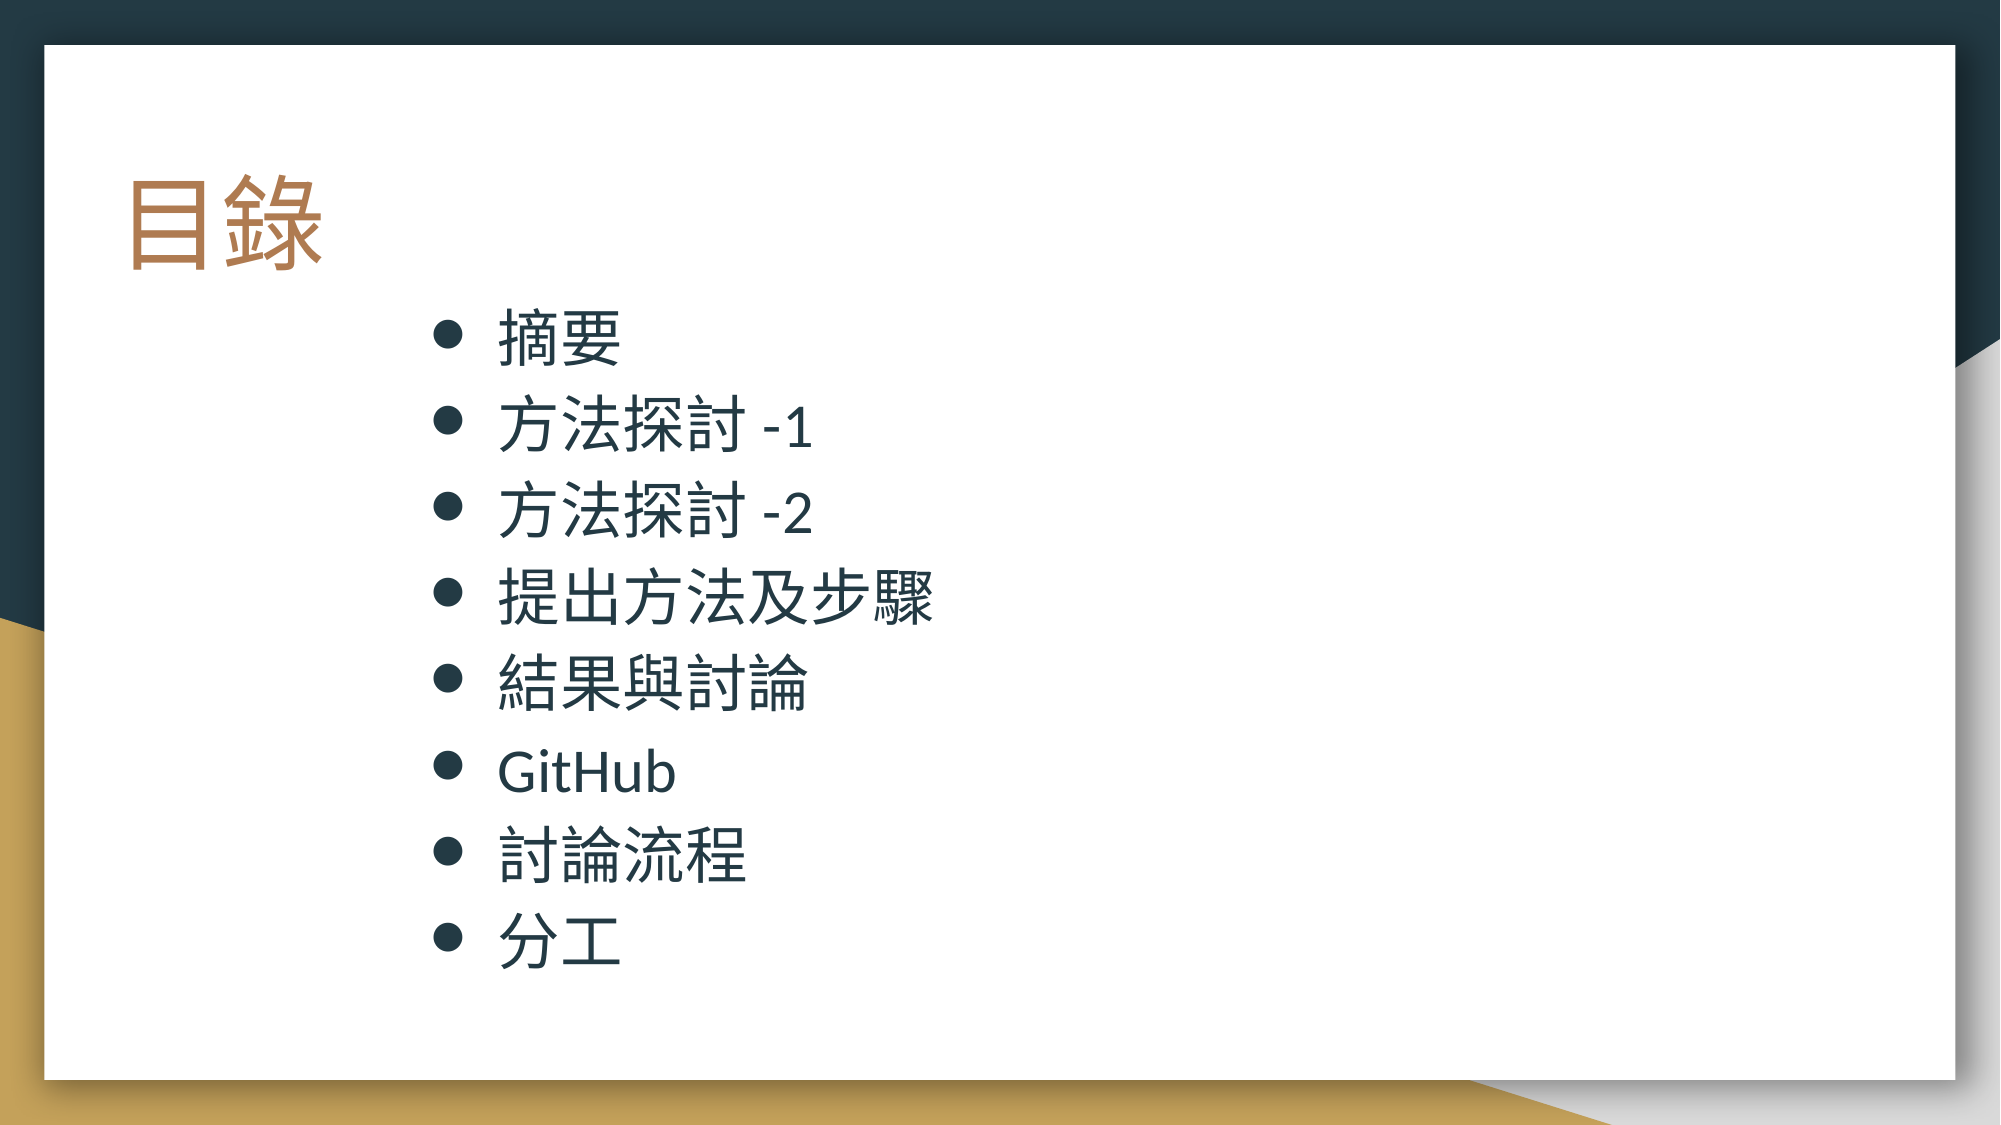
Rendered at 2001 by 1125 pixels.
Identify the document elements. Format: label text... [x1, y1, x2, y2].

title 目錄 [97, 121, 1740, 331]
list 摘要 方法探討-1 方法探討-2 提出方法及步驟 結果與討論 GitHub 討論流程 分工 [402, 267, 1296, 992]
